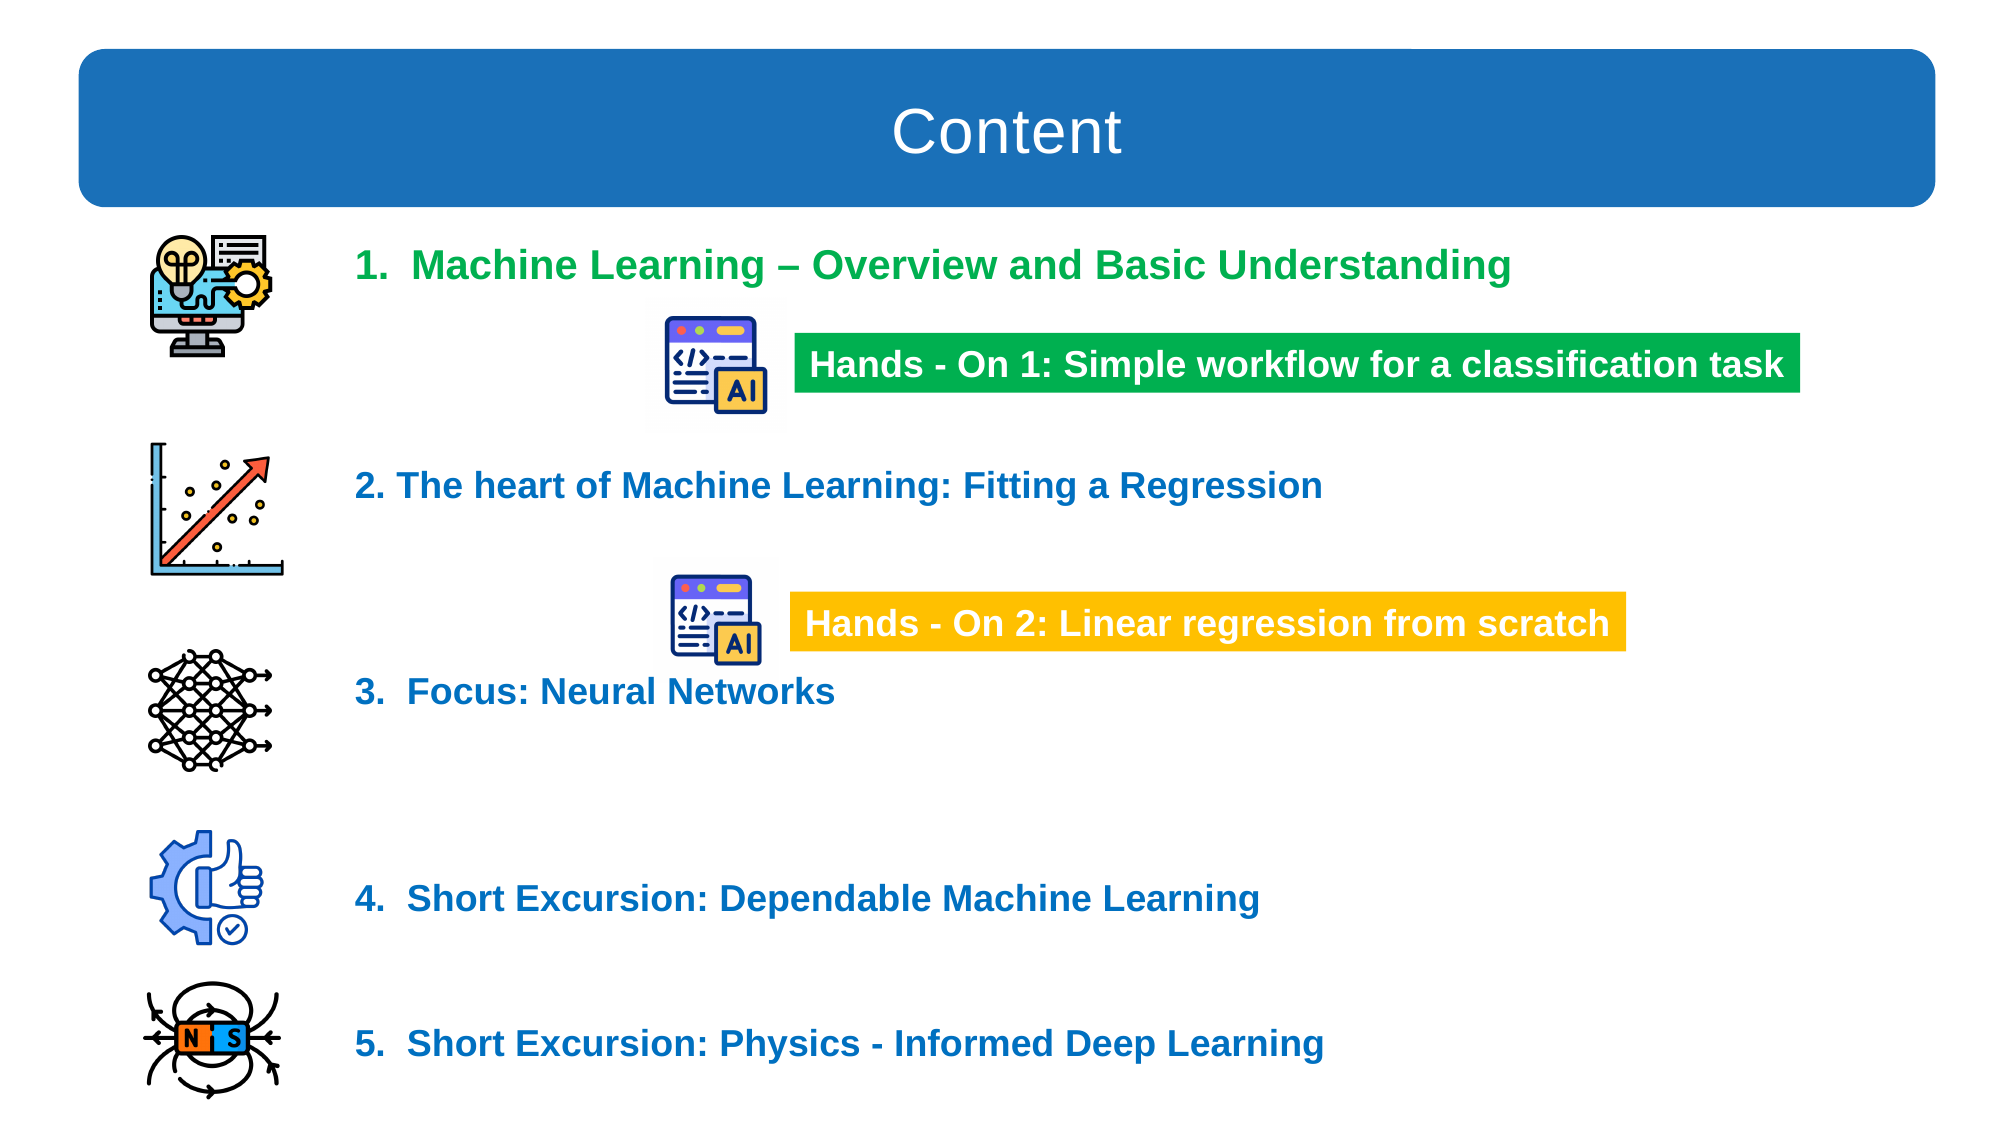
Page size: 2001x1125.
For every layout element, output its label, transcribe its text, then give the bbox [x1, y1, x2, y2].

text_box Content [78, 48, 1936, 208]
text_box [143, 971, 1419, 1109]
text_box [148, 829, 1419, 946]
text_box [148, 557, 1419, 772]
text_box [148, 431, 1631, 683]
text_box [148, 205, 2000, 433]
